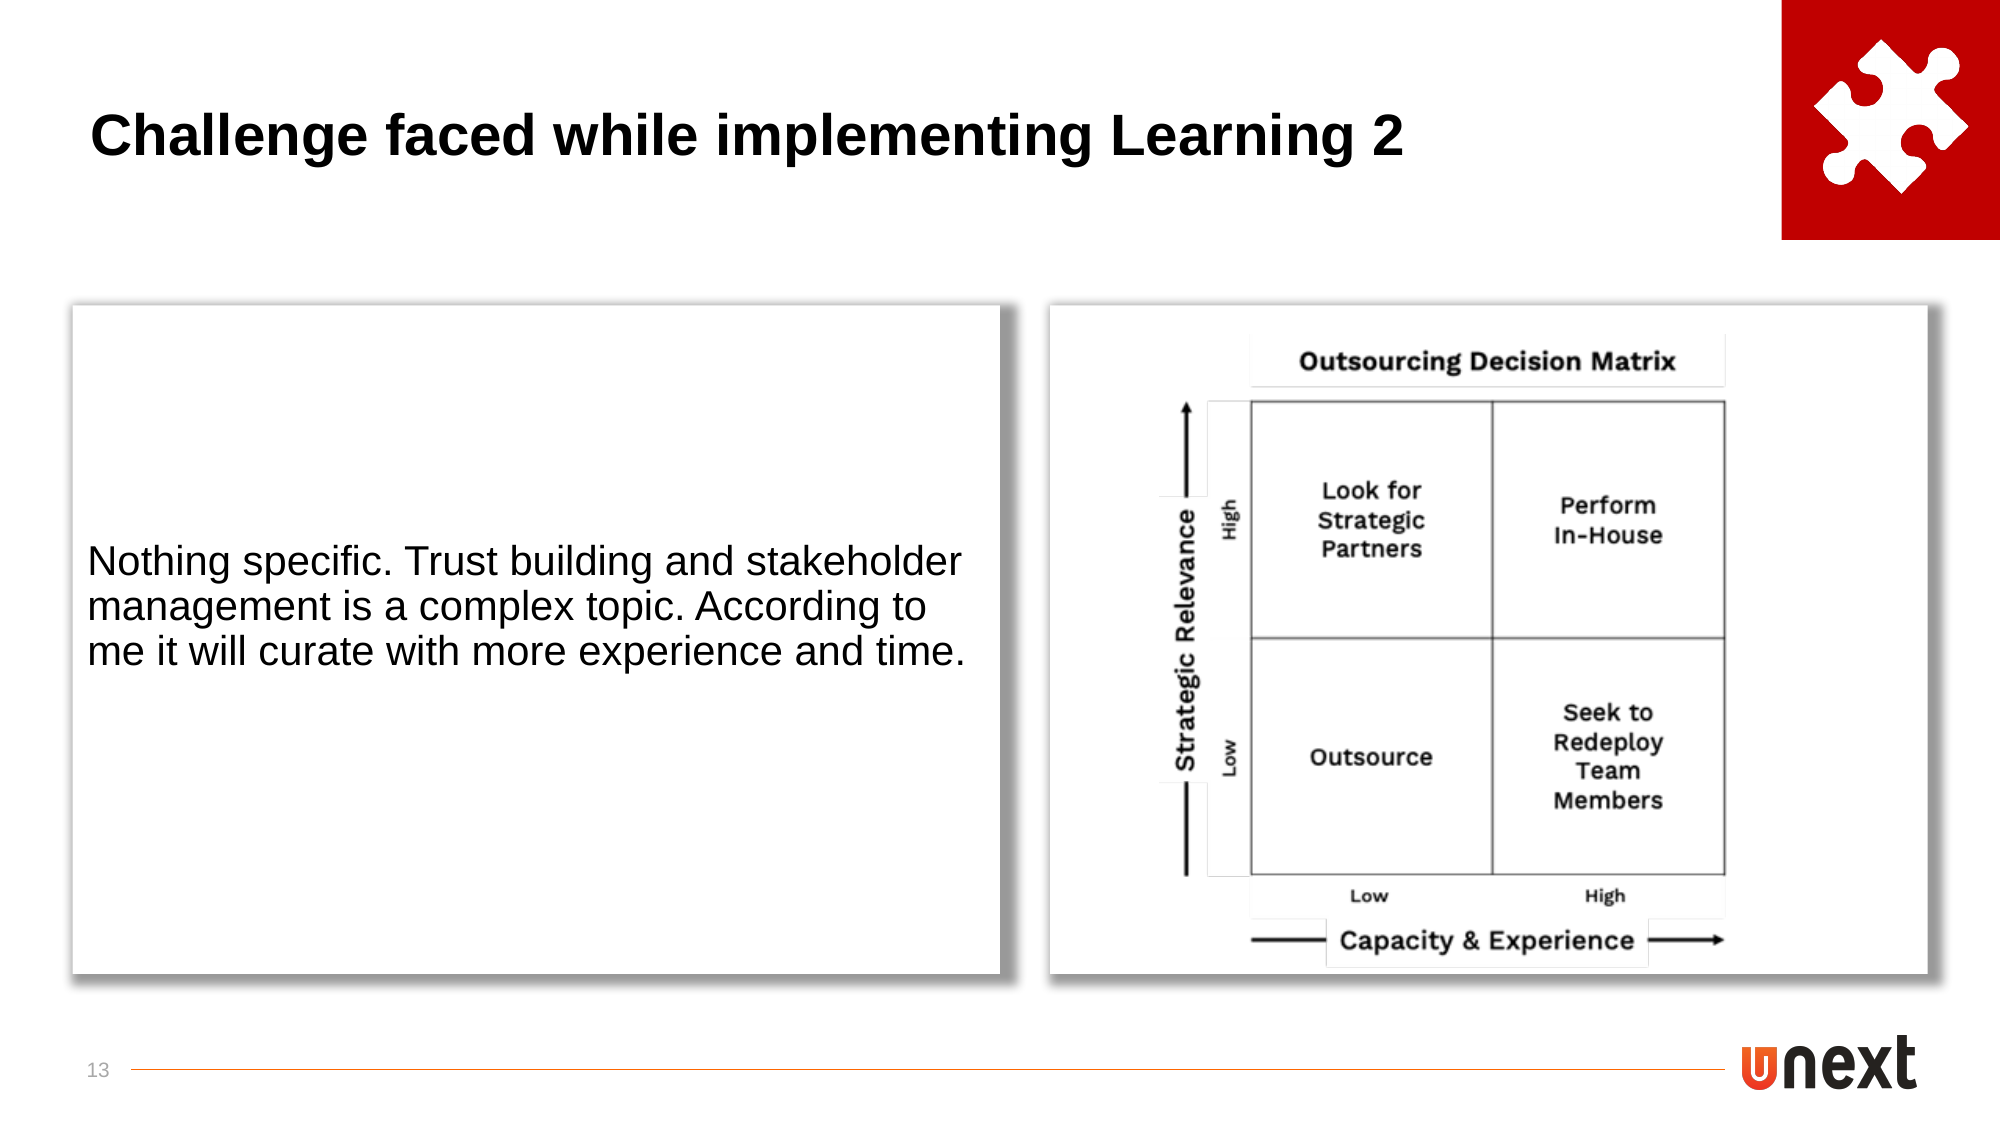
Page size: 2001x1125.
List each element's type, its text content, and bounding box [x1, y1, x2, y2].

slide_number 13 [48, 1047, 110, 1091]
title Challenge faced while implementing Learning 2 [76, 78, 1798, 196]
picture [1798, 27, 1984, 213]
text_box [1050, 305, 1928, 974]
picture [1742, 1035, 1917, 1090]
text_box [1781, 0, 2000, 241]
text_box Nothing specific. Trust building and stakeholder management is a complex topic. According to me it will curate with more experience and time. [72, 305, 1000, 974]
picture [1159, 334, 1738, 974]
